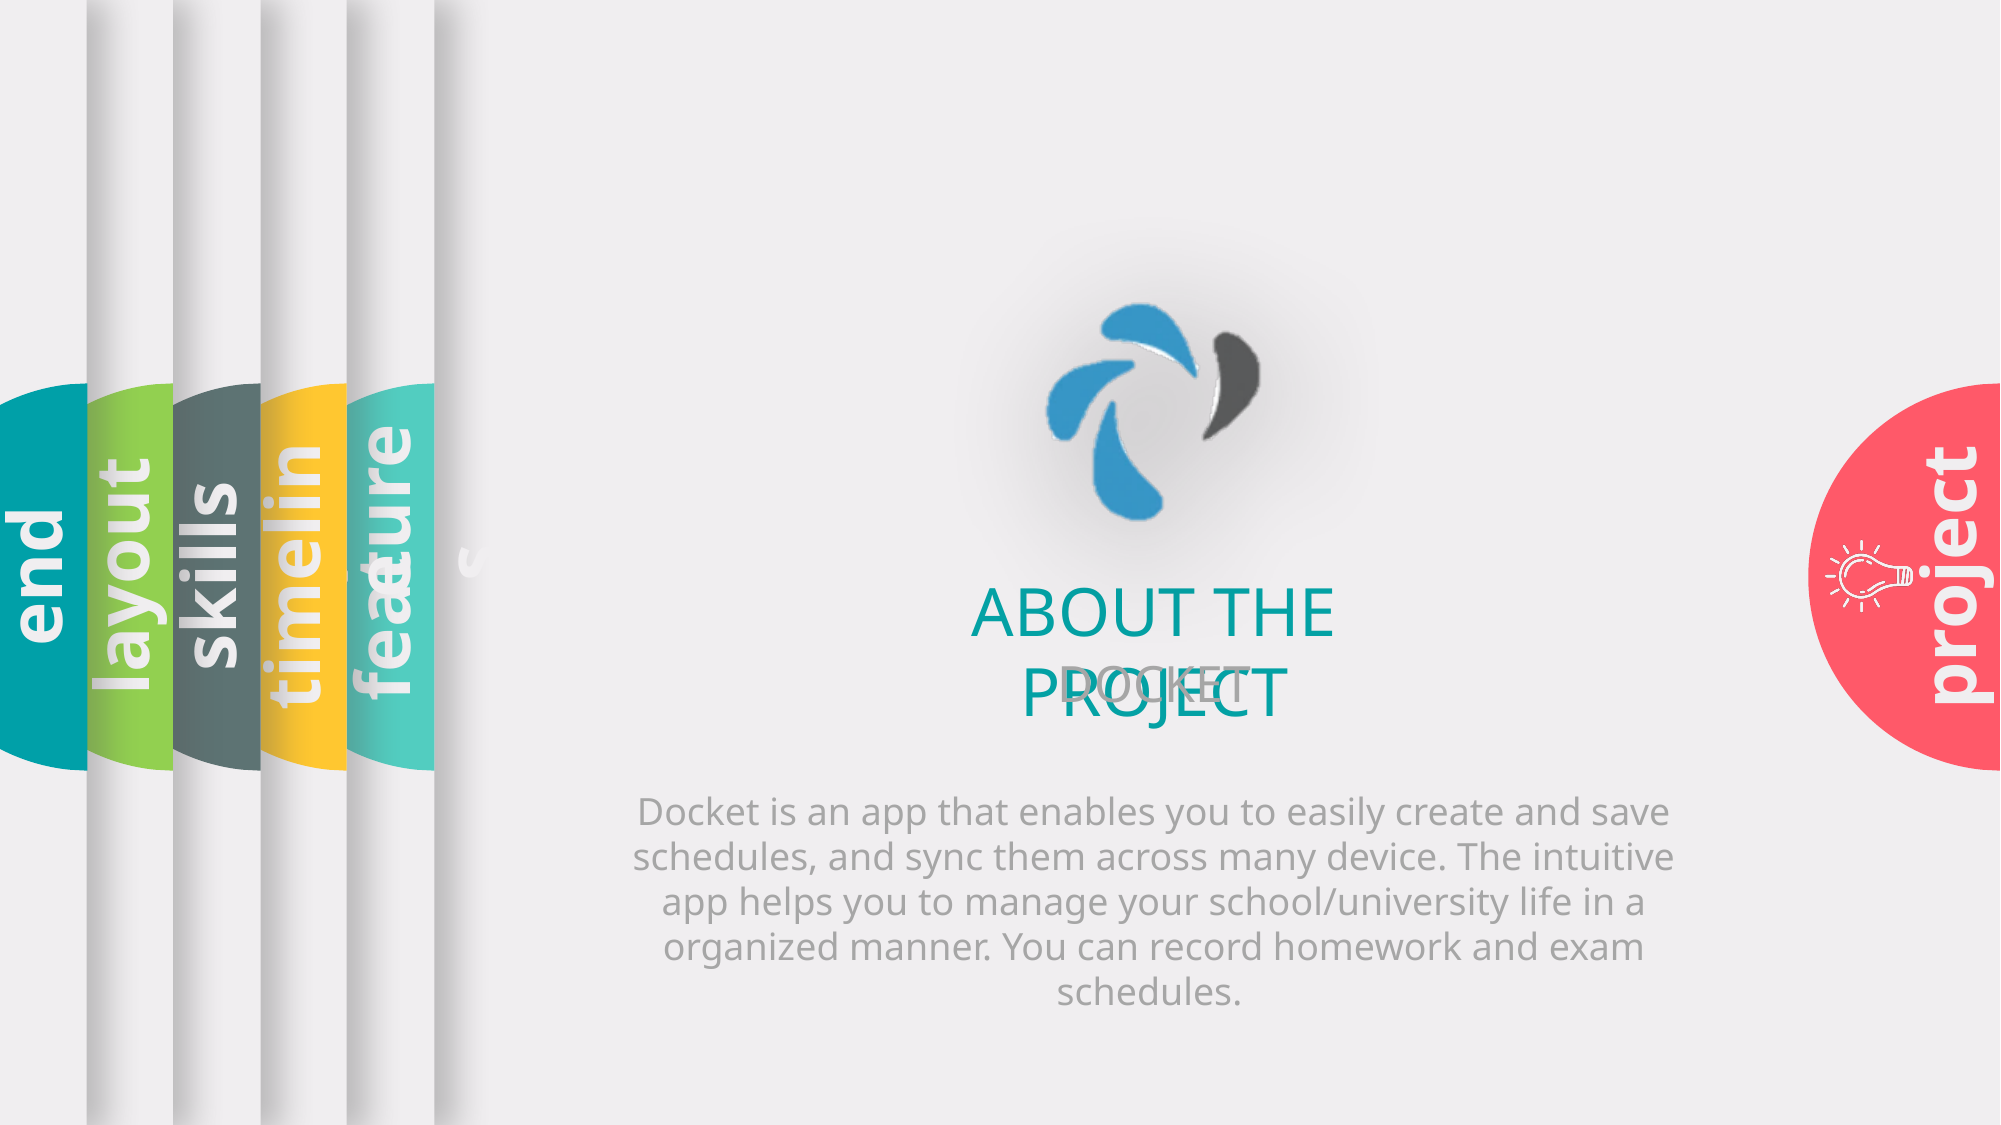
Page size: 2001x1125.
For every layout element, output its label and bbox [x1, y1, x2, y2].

text_box [347, 0, 435, 1125]
text_box [173, 0, 261, 1125]
text_box [435, 0, 2000, 1125]
picture [930, 209, 1412, 556]
text_box [0, 0, 88, 1125]
text_box [597, 562, 1712, 977]
text_box [88, 0, 173, 1125]
text_box [261, 0, 347, 1125]
